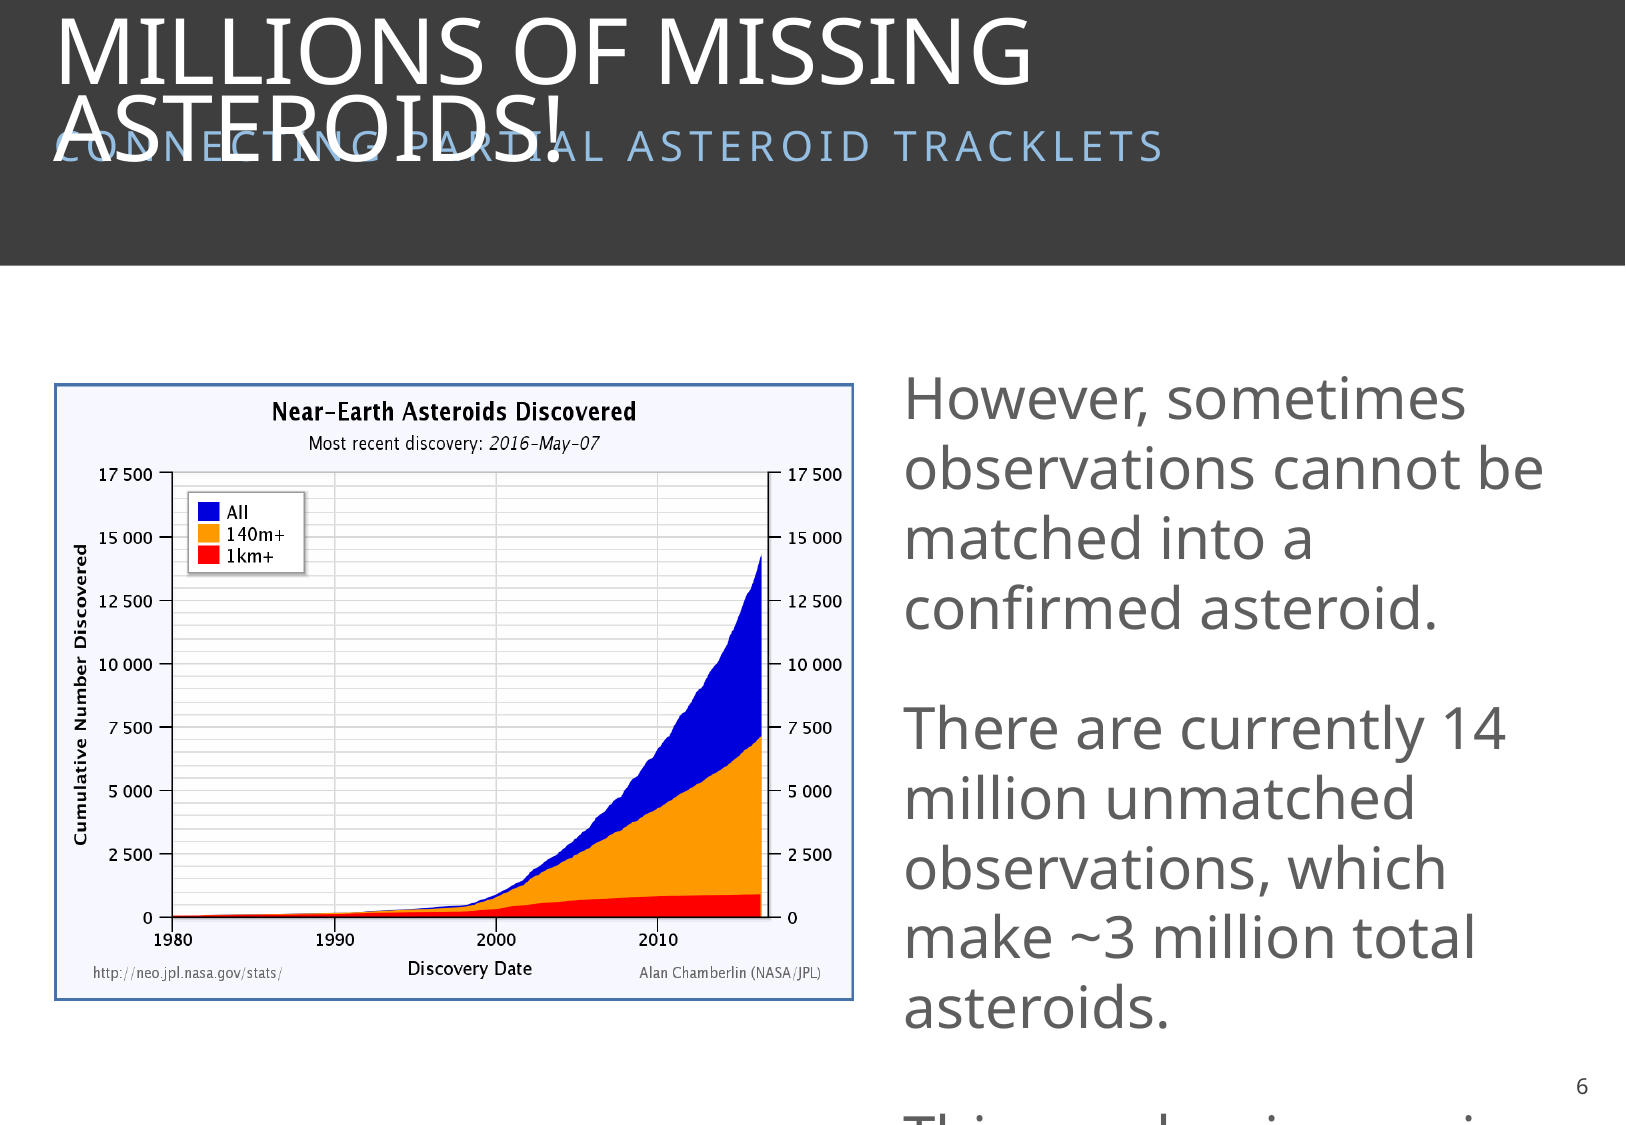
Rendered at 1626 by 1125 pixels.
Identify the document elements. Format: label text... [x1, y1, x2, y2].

slide_number 6 [1224, 1055, 1604, 1116]
picture [53, 383, 854, 1001]
text_box However, sometimes observations cannot be matched into a confirmed asteroid. There are currently 14 million unmatched observations, which make ~3 million total asteroids. This number is growing quickly as telescope resolution increases [888, 353, 1592, 1125]
text_box [0, 0, 1625, 266]
text_box CONNECTING PARTIAL ASTEROID TRACKLETS [54, 115, 1545, 179]
text_box MILLIONS OF MISSING ASTEROIDS! [53, 67, 1478, 132]
